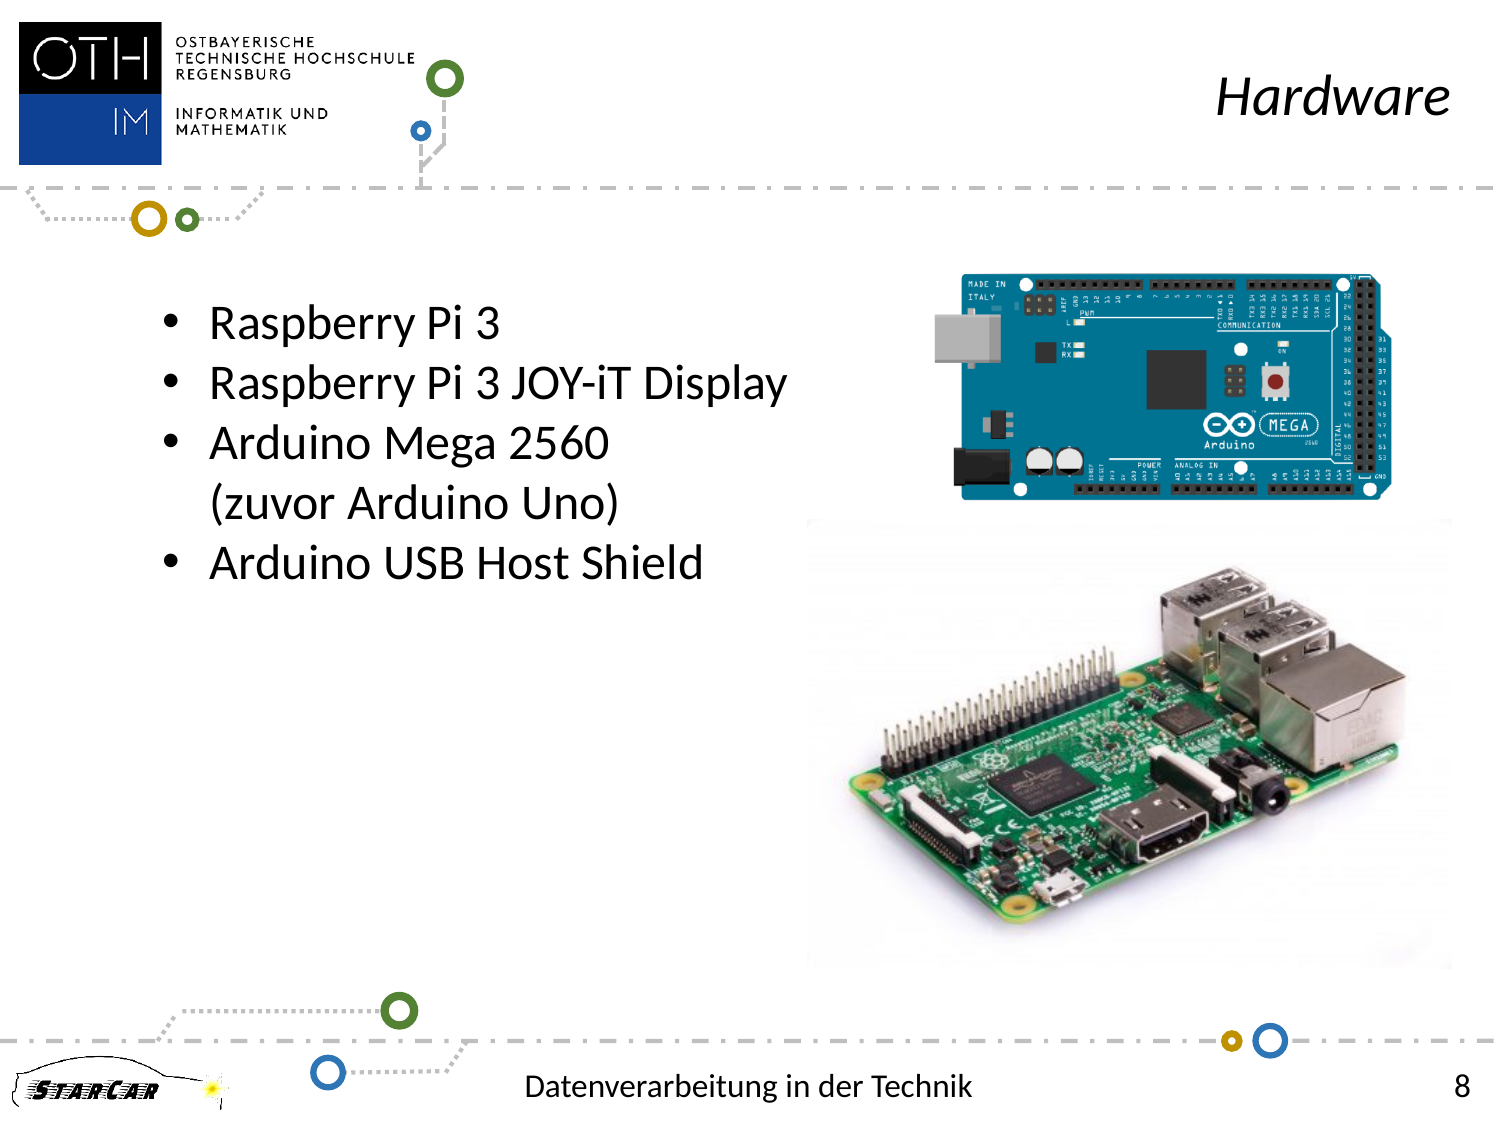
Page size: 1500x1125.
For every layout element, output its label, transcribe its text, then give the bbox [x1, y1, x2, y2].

list Hardware [478, 21, 1452, 164]
text_box Raspberry Pi 3 Raspberry Pi 3 JOY-iT Display Arduino Mega 2560 (zuvor Arduino Uno) Arduino USB Host Shield [148, 282, 1372, 598]
footer Datenverarbeitung in der Technik [46, 1042, 1452, 1125]
picture [807, 519, 1452, 969]
picture [19, 22, 428, 165]
picture [417, 127, 424, 134]
picture [930, 265, 1396, 503]
picture [0, 1053, 46, 1111]
